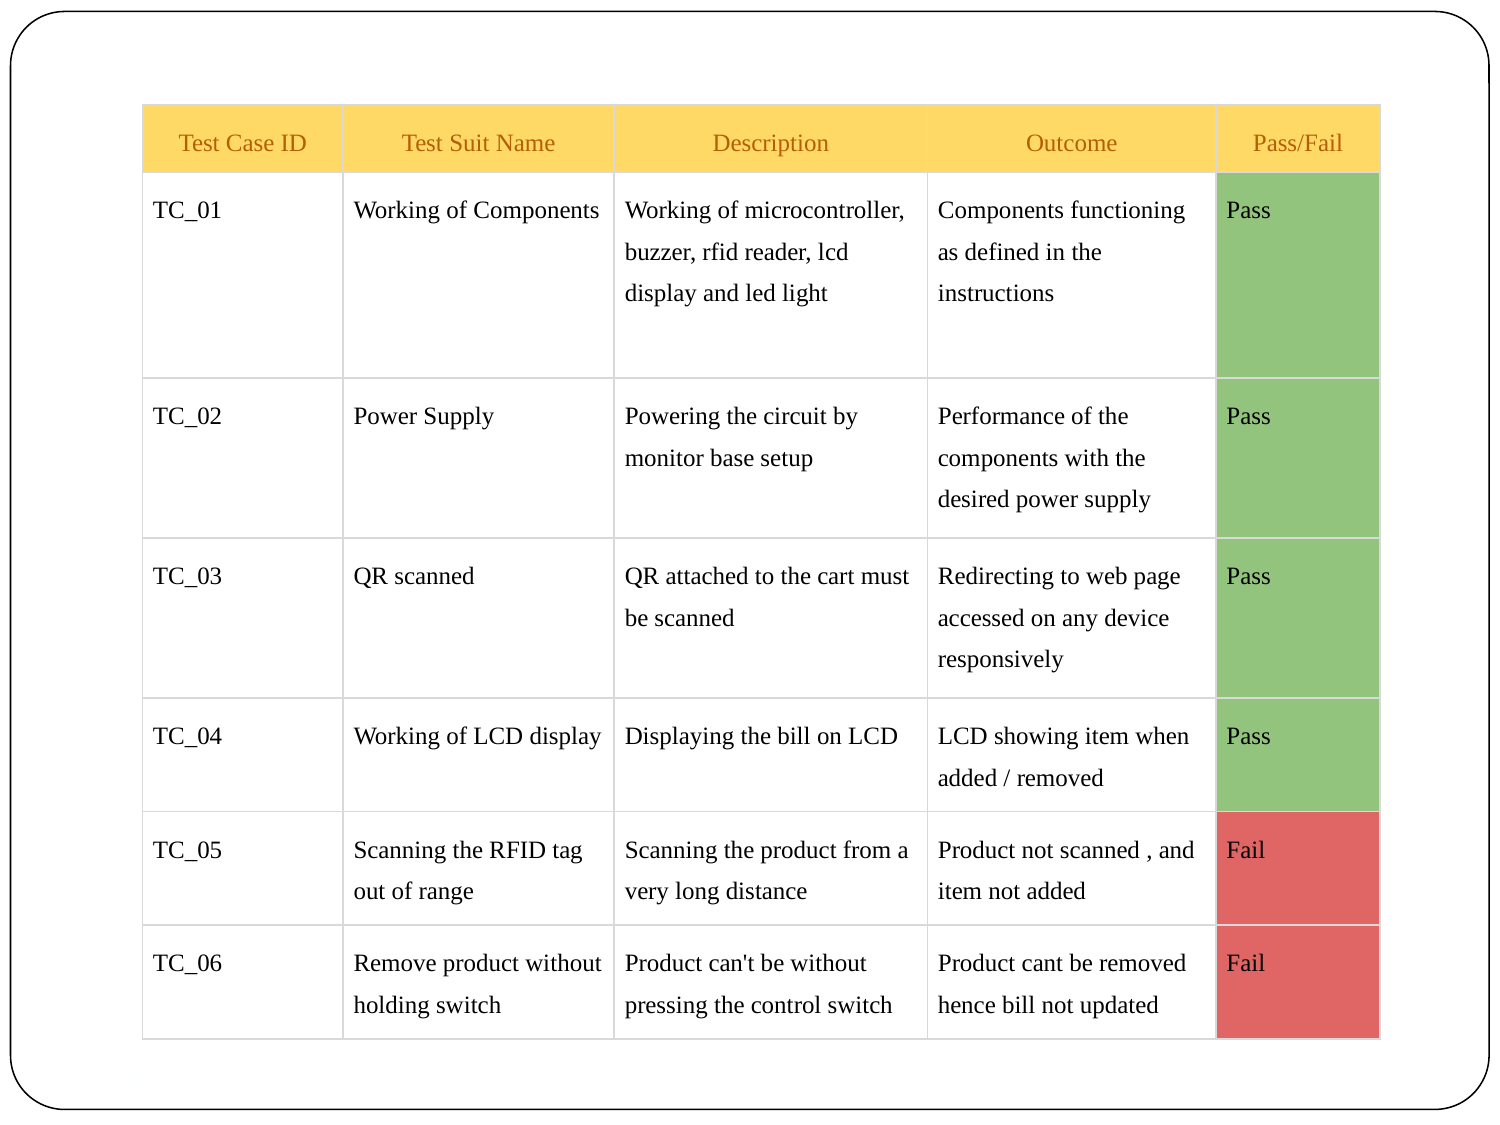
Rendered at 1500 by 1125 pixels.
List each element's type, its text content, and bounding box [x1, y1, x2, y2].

table_cell Pass [1217, 173, 1379, 377]
table_cell Fail [1217, 926, 1379, 1038]
table_cell QR scanned [344, 539, 613, 697]
table_cell TC_05 [143, 812, 342, 924]
table_cell Pass [1217, 379, 1379, 537]
slide_number 1 [83, 1052, 180, 1113]
table_cell Powering the circuit by monitor base setup [615, 379, 927, 537]
table_header Pass/Fail [1217, 105, 1379, 171]
table_cell TC_03 [143, 539, 342, 697]
table_cell Components functioning as defined in the instructions [928, 173, 1215, 377]
table_header Description [615, 105, 927, 171]
table_cell Working of microcontroller, buzzer, rfid reader, lcd display and led light [615, 173, 927, 377]
table_cell Working of LCD display [344, 699, 613, 811]
table_cell Scanning the product from a very long distance [615, 812, 927, 924]
table_cell Pass [1217, 539, 1379, 697]
table_cell LCD showing item when added / removed [928, 699, 1215, 811]
table_cell QR attached to the cart must be scanned [615, 539, 927, 697]
table_cell Product not scanned , and item not added [928, 812, 1215, 924]
table_cell Product cant be removed hence bill not updated [928, 926, 1215, 1038]
table_cell Fail [1217, 812, 1379, 924]
table_cell Product can't be without pressing the control switch [615, 926, 927, 1038]
table_header Test Suit Name [344, 105, 613, 171]
table_header Test Case ID [143, 105, 342, 171]
table_cell Displaying the bill on LCD [615, 699, 927, 811]
table_cell Power Supply [344, 379, 613, 537]
table_cell TC_01 [143, 173, 342, 377]
table_cell TC_06 [143, 926, 342, 1038]
table_cell Pass [1217, 699, 1379, 811]
table_cell Working of Components [344, 173, 613, 377]
table_cell TC_04 [143, 699, 342, 811]
table_header Outcome [928, 105, 1215, 171]
table_cell Performance of the components with the desired power supply [928, 379, 1215, 537]
table_cell Scanning the RFID tag out of range [344, 812, 613, 924]
table_cell TC_02 [143, 379, 342, 537]
table_cell Remove product without holding switch [344, 926, 613, 1038]
table_cell Redirecting to web page accessed on any device responsively [928, 539, 1215, 697]
